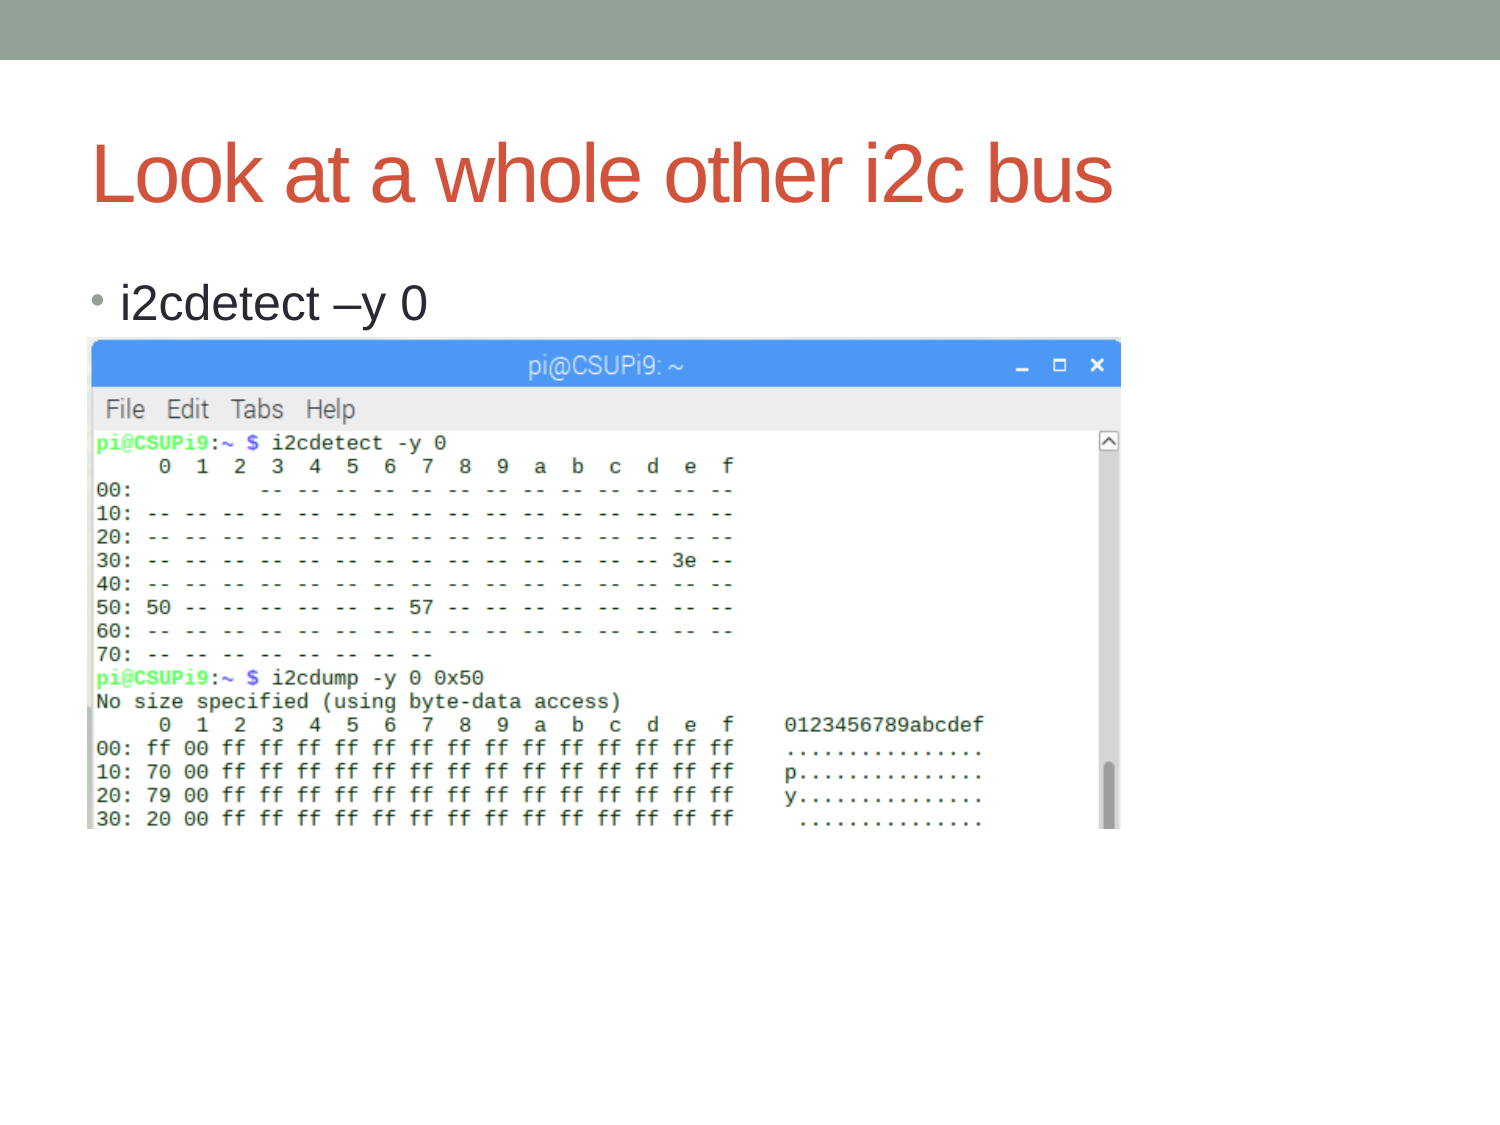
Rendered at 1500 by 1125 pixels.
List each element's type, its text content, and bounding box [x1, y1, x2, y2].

list i2cdetect –y 0 [75, 262, 1425, 1063]
title Look at a whole other i2c bus [75, 87, 1425, 250]
picture [87, 337, 1121, 829]
